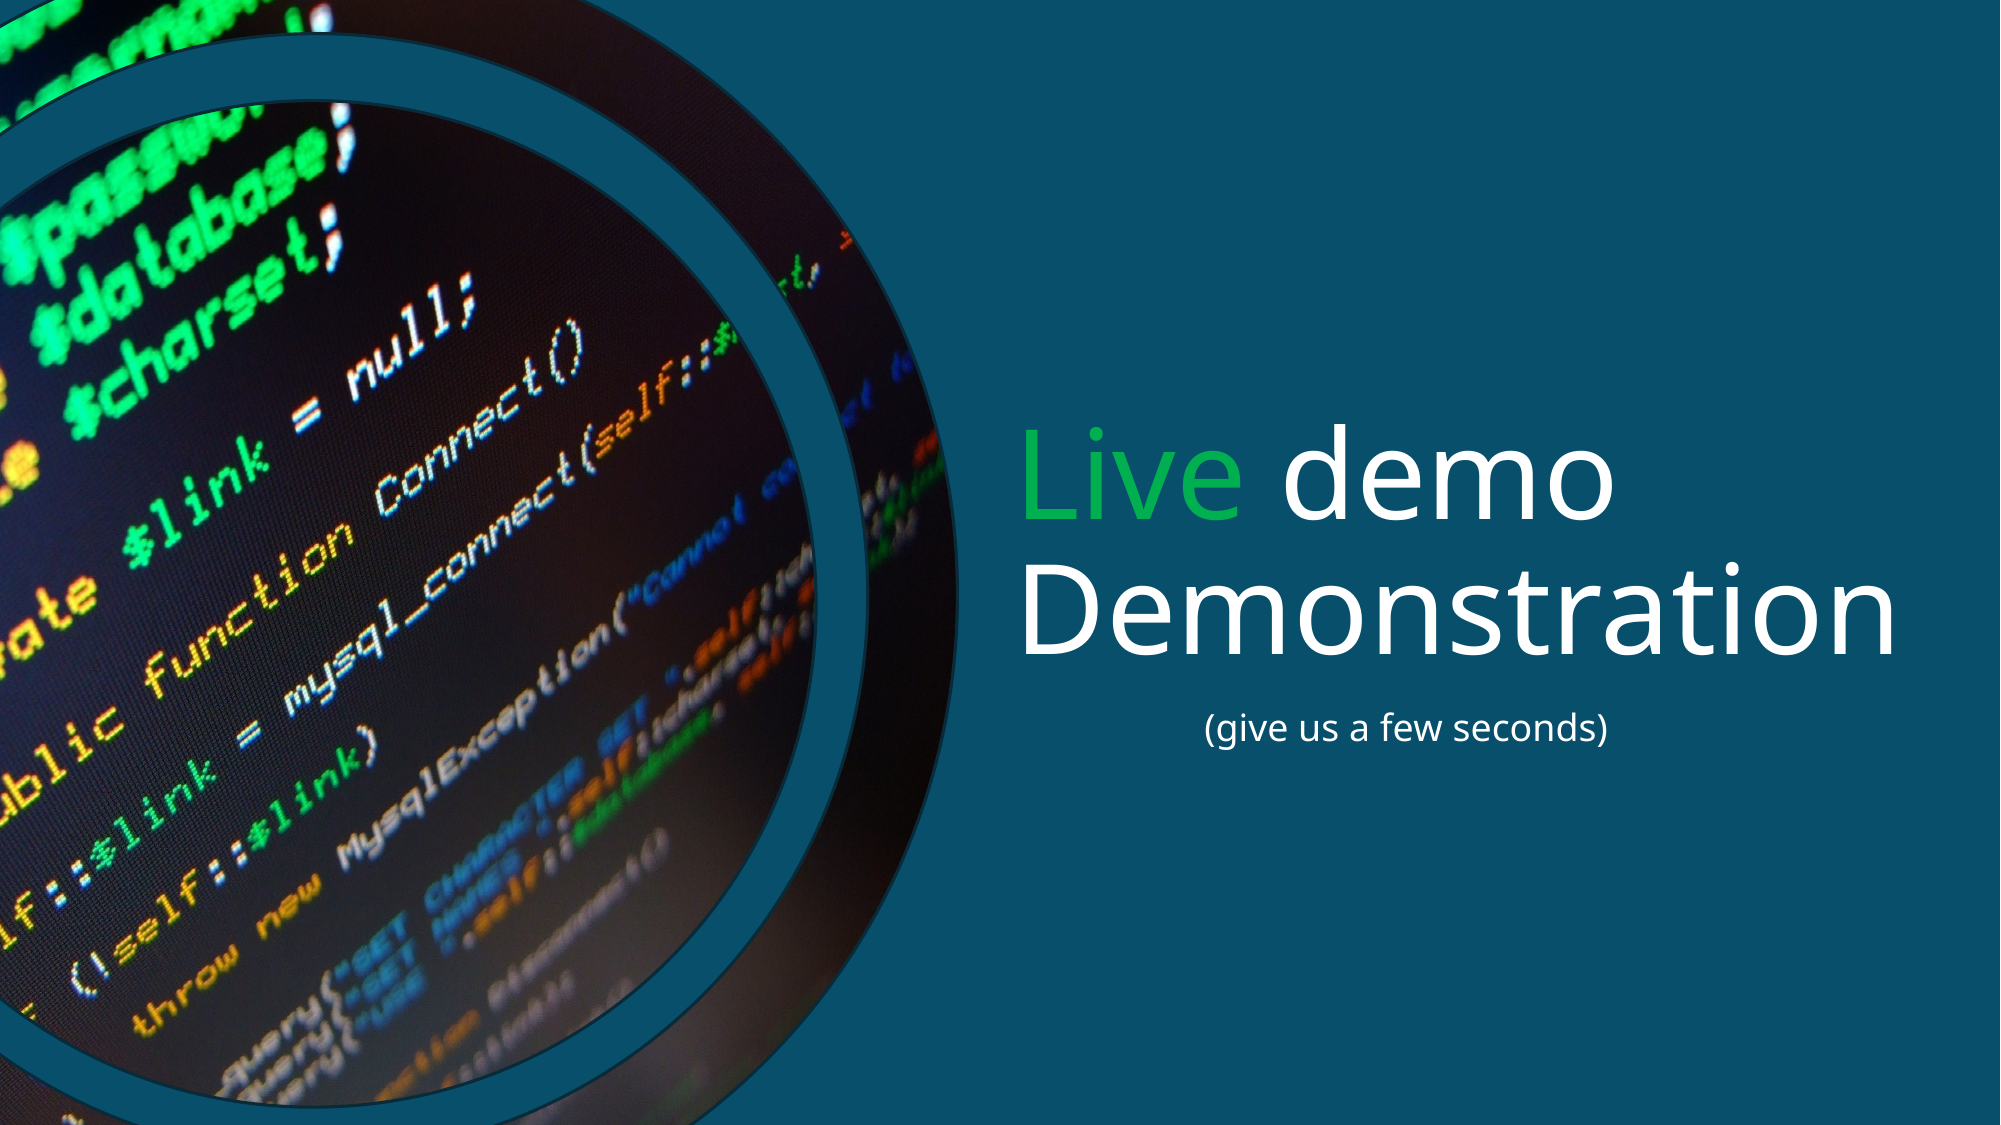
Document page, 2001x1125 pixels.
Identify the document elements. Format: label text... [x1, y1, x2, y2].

title Live demo Demonstration [999, 398, 1967, 727]
text_box (give us a few seconds) [1189, 696, 2000, 757]
text_box [0, 0, 959, 1125]
